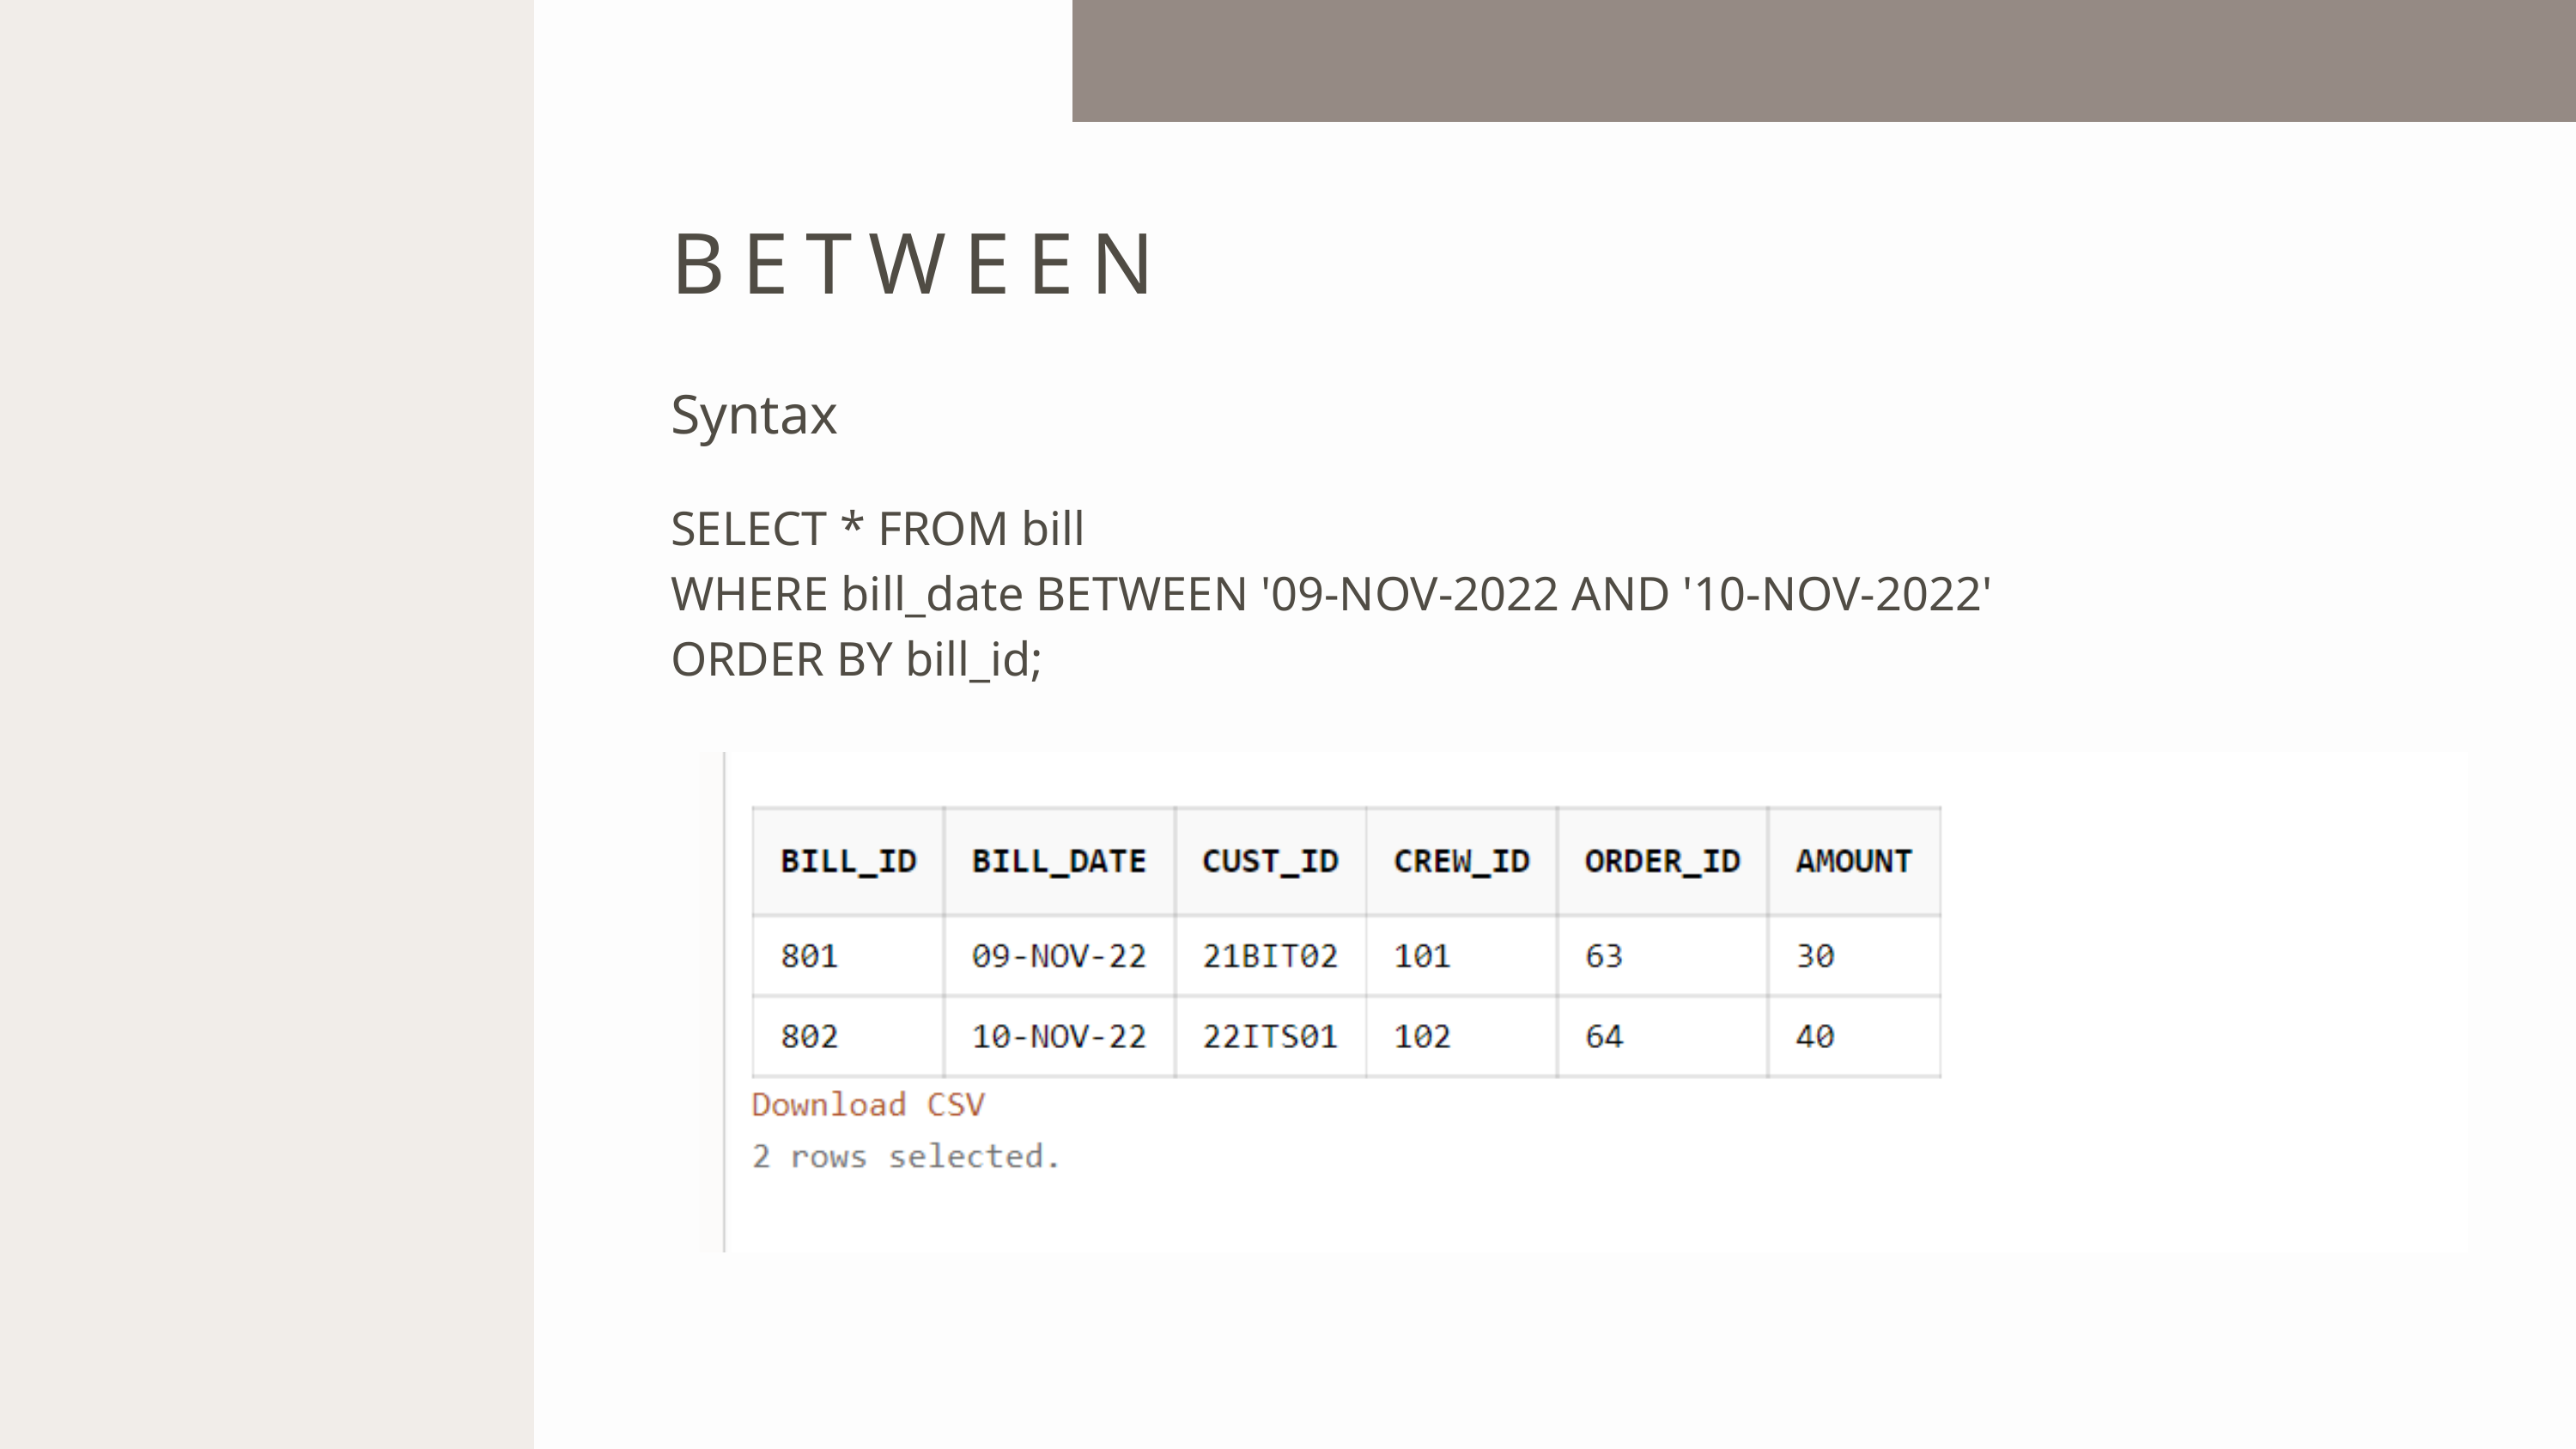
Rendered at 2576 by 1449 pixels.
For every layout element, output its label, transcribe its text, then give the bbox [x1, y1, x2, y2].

text_box SELECT * FROM bill WHERE bill_date BETWEEN '09-NOV-2022 AND '10-NOV-2022' ORDER BY bill_id; [671, 489, 2143, 686]
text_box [0, 0, 535, 1449]
text_box Syntax [671, 369, 974, 445]
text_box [1072, 0, 2576, 122]
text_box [699, 752, 2469, 1253]
text_box BETWEEN [671, 193, 1716, 312]
